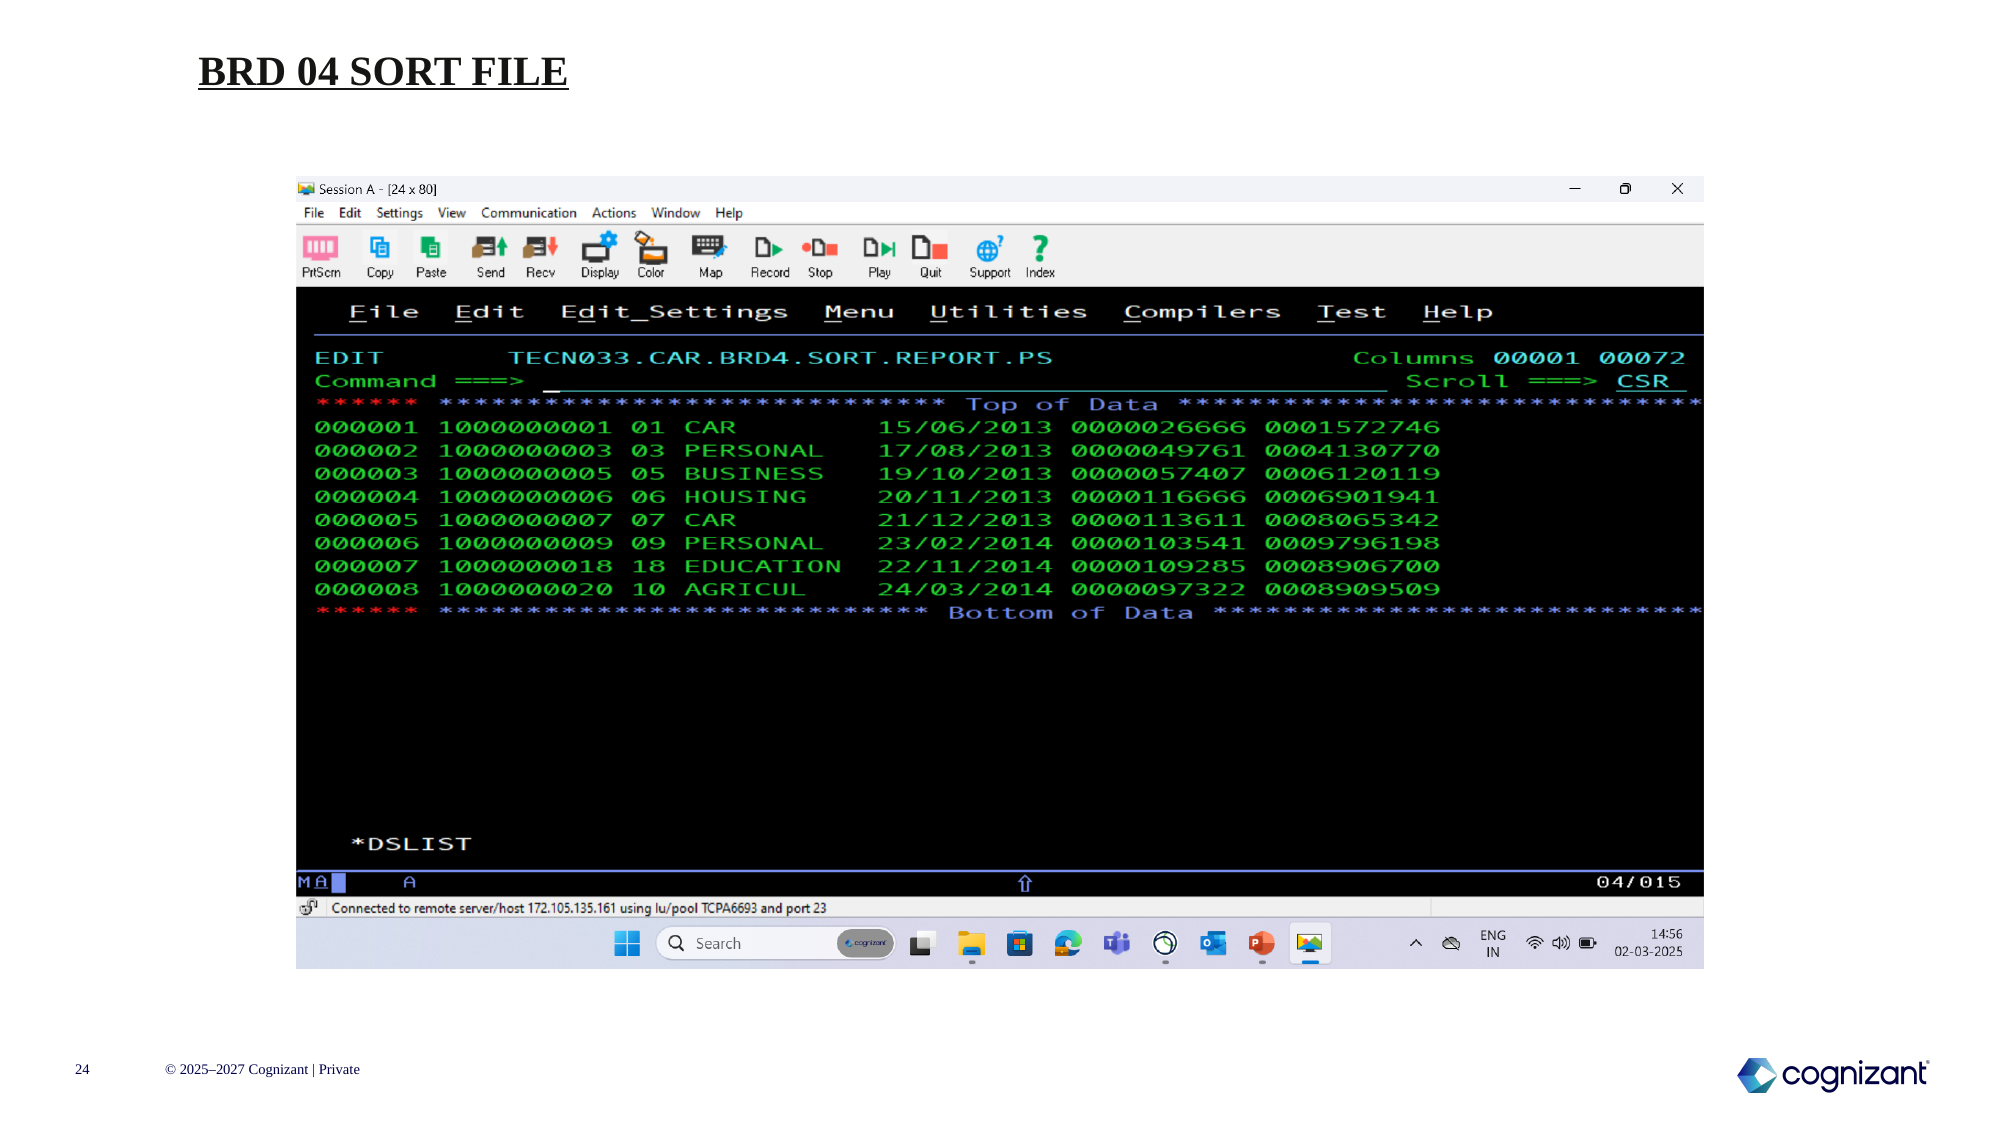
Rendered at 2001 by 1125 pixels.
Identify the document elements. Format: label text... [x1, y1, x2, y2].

picture [1737, 1058, 1930, 1093]
picture [295, 175, 1705, 969]
footer © 2025–2027 Cognizant | Private [165, 1050, 456, 1088]
text_box BRD 04 SORT FILE [198, 49, 1408, 95]
slide_number 24 [75, 1050, 135, 1088]
